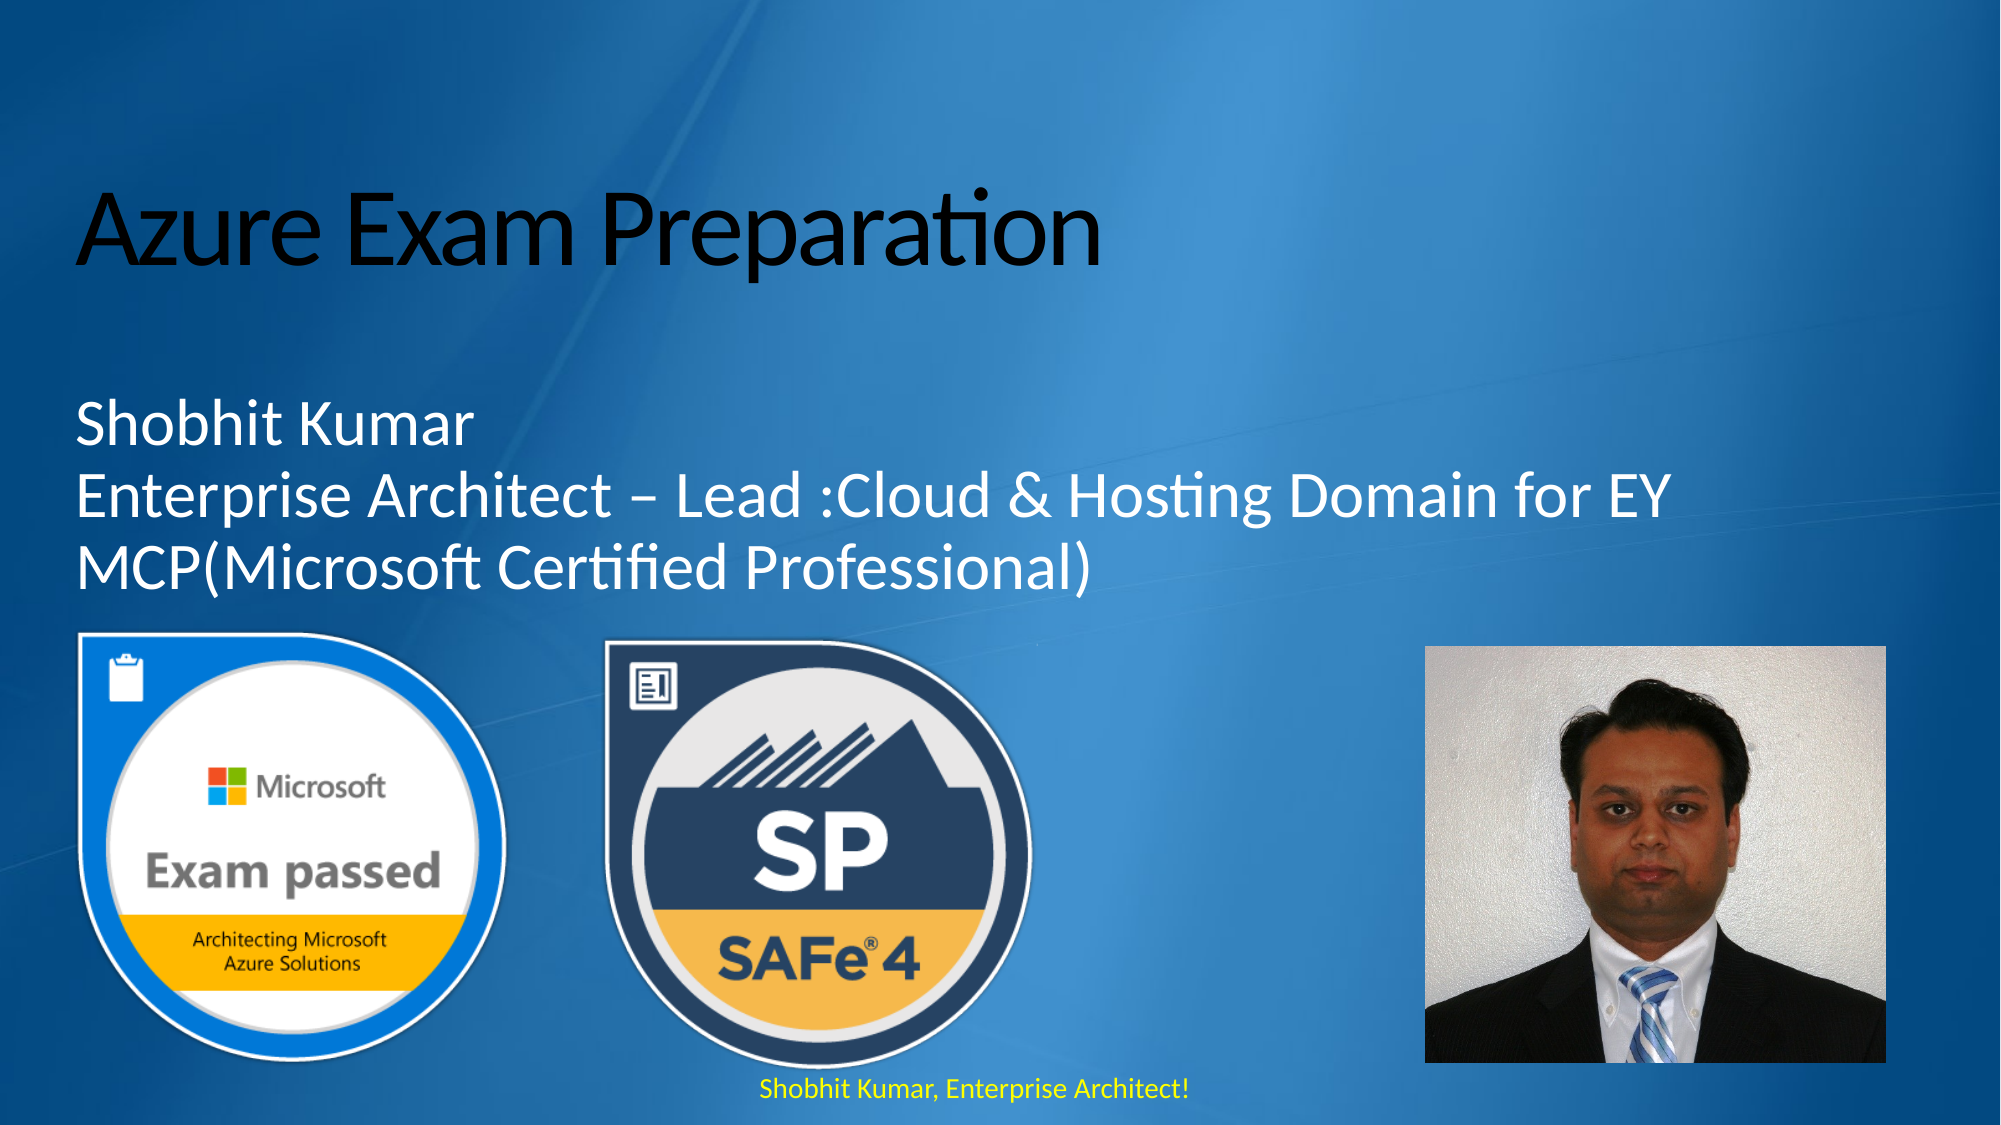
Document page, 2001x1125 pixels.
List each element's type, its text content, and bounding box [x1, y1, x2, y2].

title Azure Exam Preparation [75, 168, 1725, 313]
text_box Shobhit Kumar, Enterprise Architect! [599, 1062, 1350, 1113]
subtitle Shobhit Kumar Enterprise Architect – Lead :Cloud & Hosting Domain for EY MCP(Microsoft Certified Professional) [75, 387, 1938, 638]
picture [0, 0, 2001, 1125]
